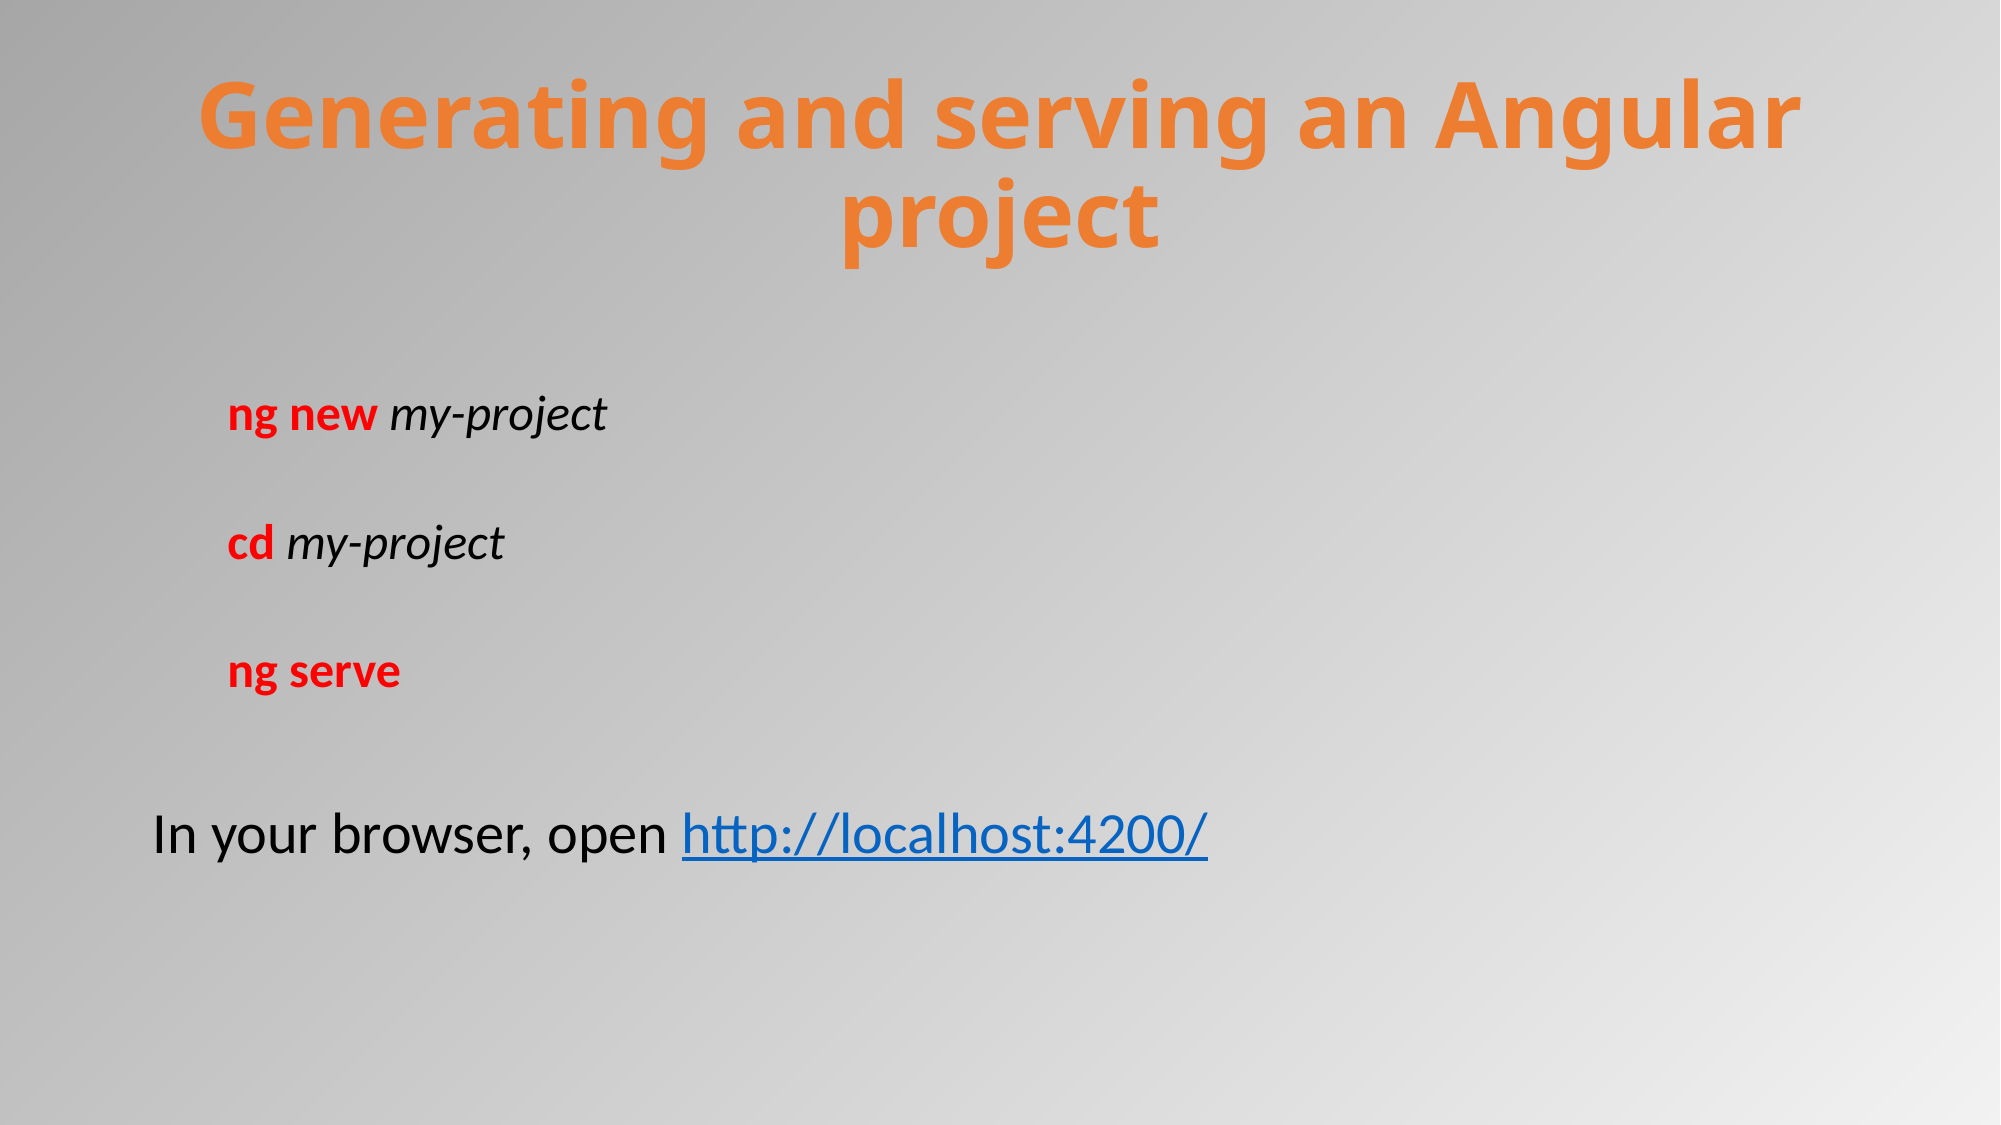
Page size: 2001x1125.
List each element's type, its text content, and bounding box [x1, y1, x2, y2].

title Generating and serving an Angular project [137, 59, 1863, 278]
list ng new my-project cd my-project ng serve In your browser, open http://localhost:4200/ [137, 299, 1863, 1014]
